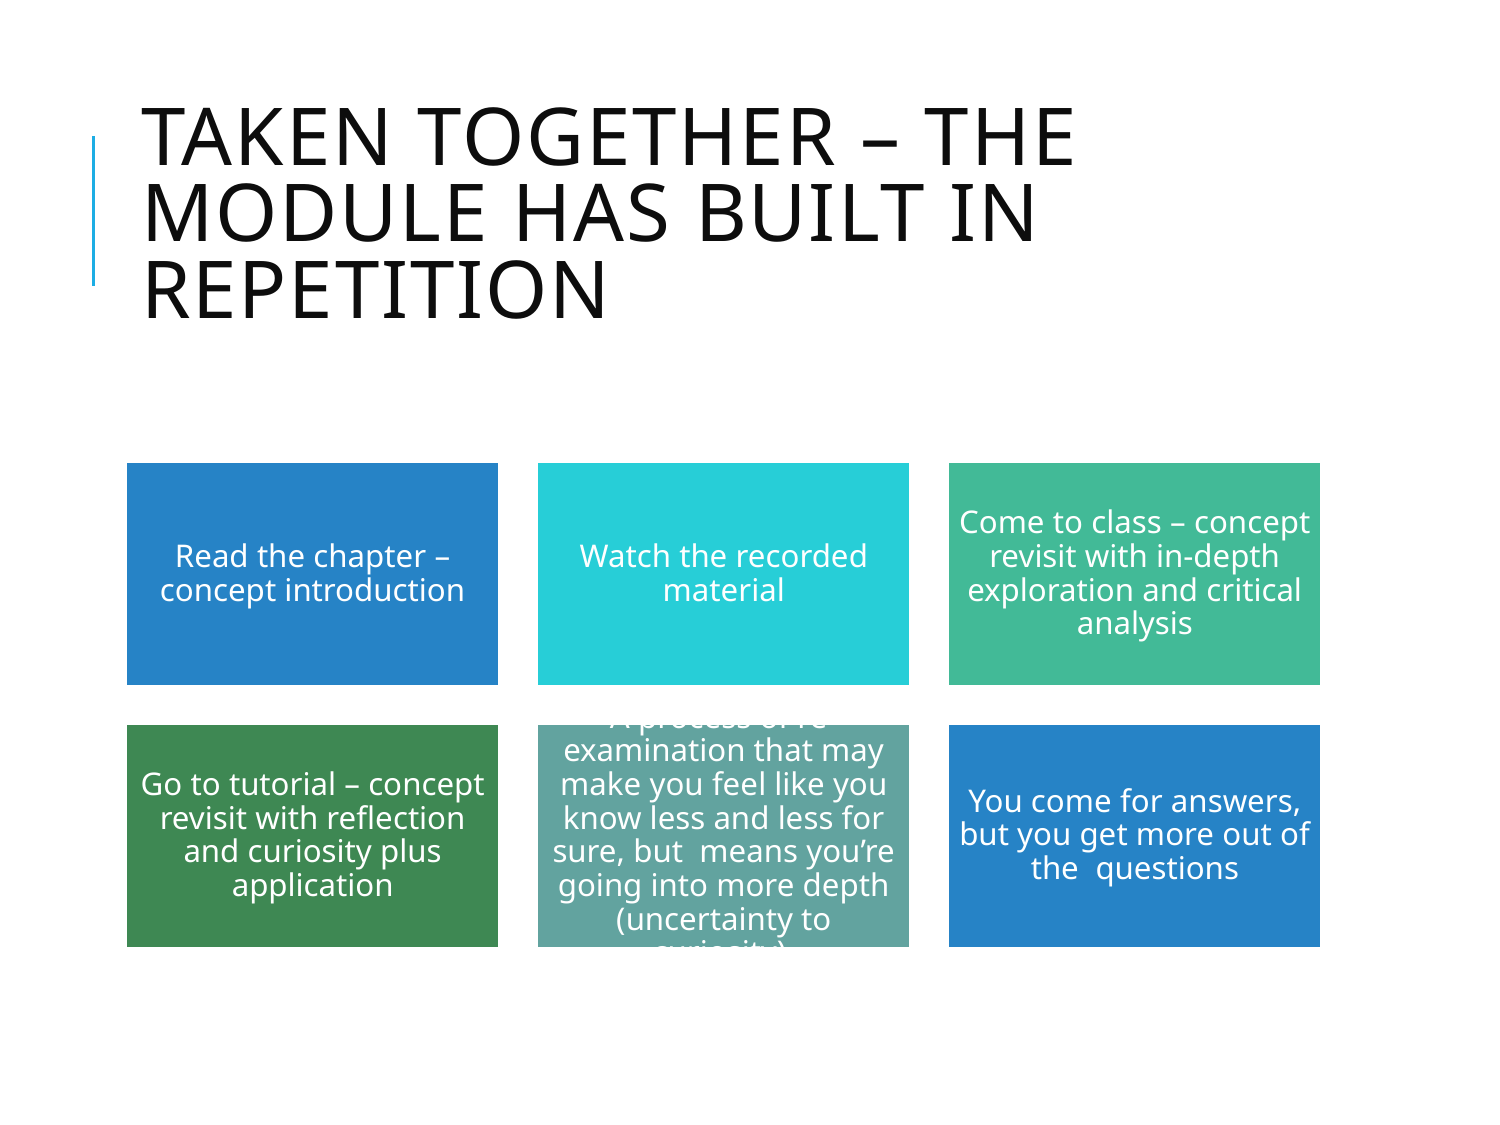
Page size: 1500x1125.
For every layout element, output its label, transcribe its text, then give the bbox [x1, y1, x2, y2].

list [125, 374, 1323, 1036]
title Taken together – the module has built in repetition [126, 96, 1322, 342]
